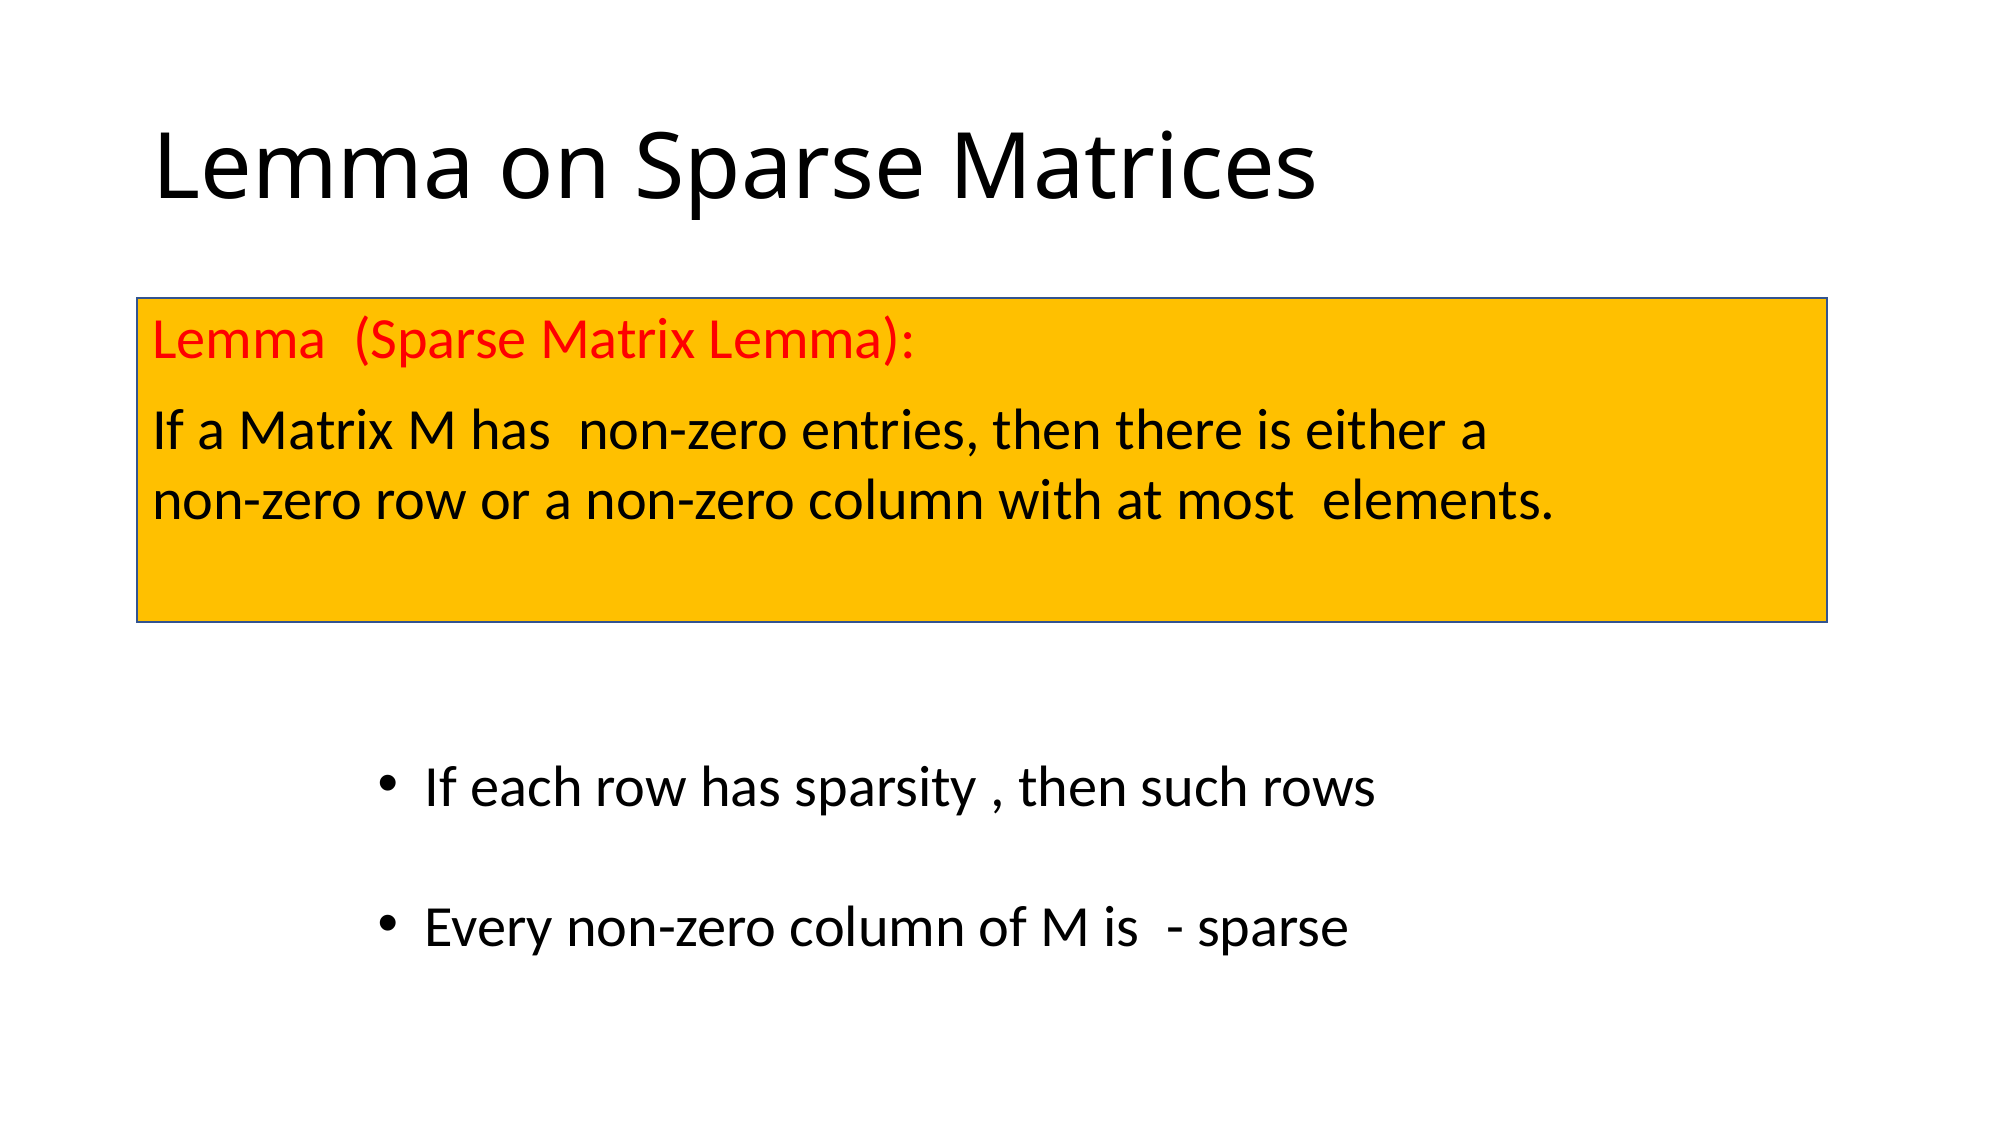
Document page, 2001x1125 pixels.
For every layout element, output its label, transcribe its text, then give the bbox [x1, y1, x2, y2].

text_box Lemma (Sparse Matrix Lemma): [137, 292, 1191, 378]
title Lemma on Sparse Matrices [137, 59, 1863, 278]
text_box [136, 297, 1828, 623]
